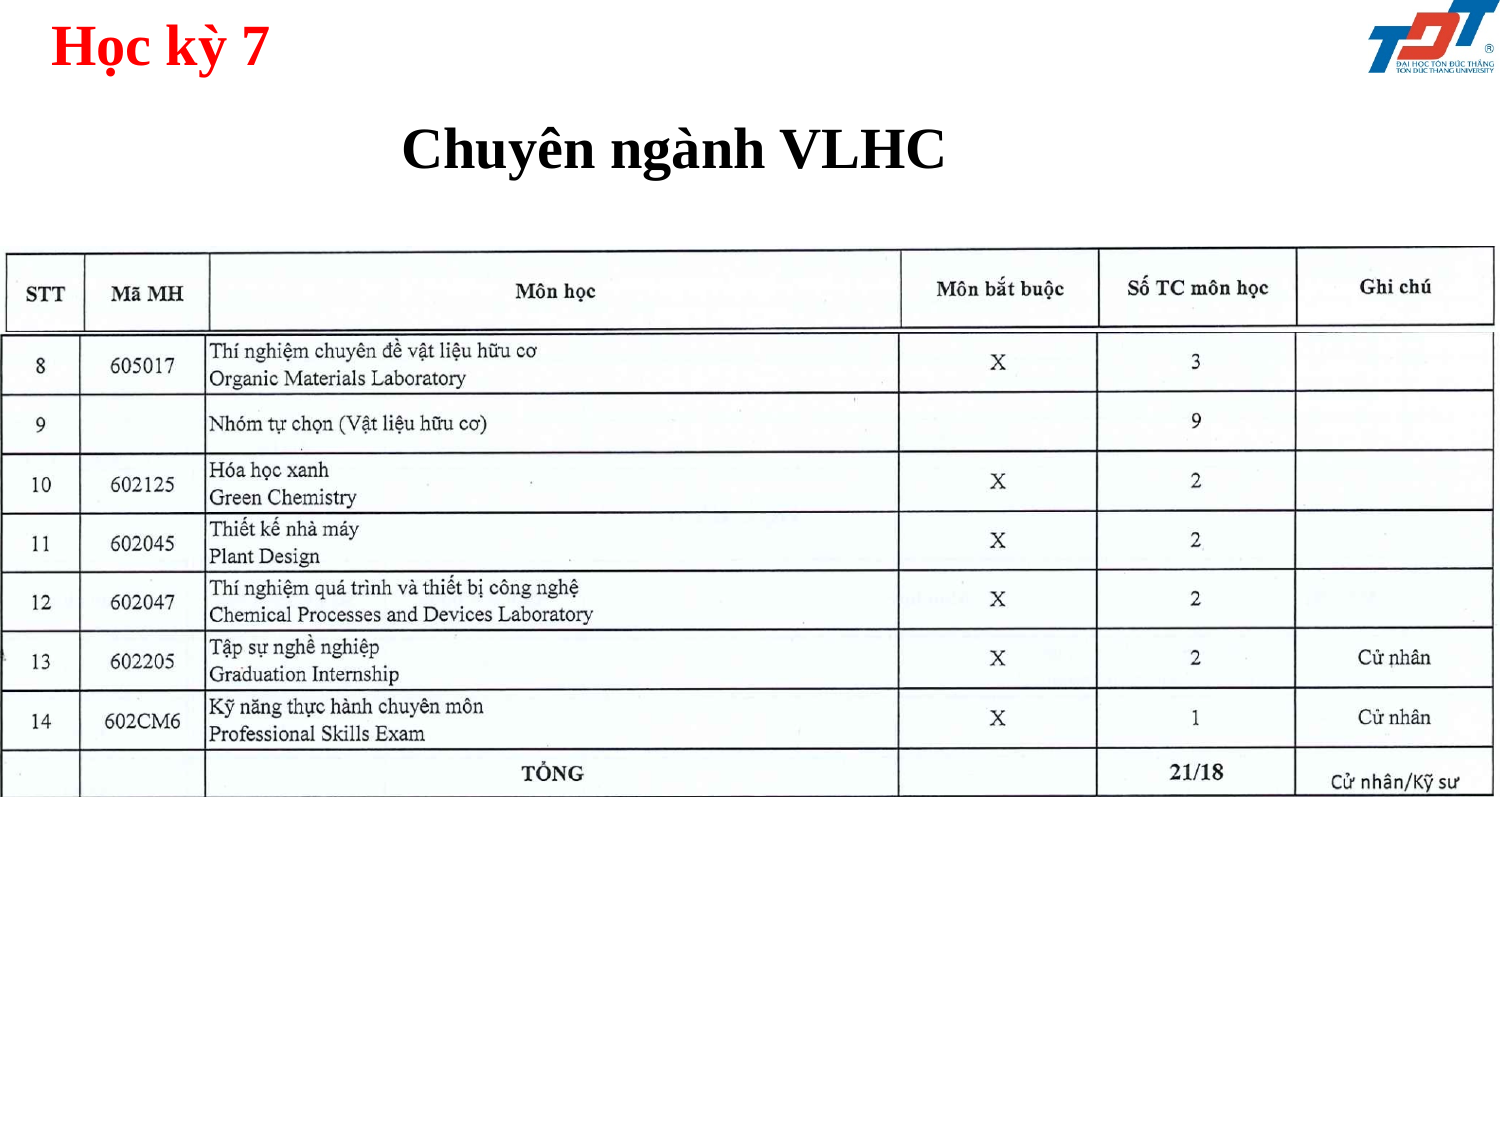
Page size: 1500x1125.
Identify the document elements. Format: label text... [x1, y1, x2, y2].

picture [0, 246, 1500, 797]
text_box Chuyên ngành VLHC [386, 102, 1164, 188]
picture [1368, 0, 1500, 73]
text_box Học kỳ 7 [36, 0, 1424, 85]
